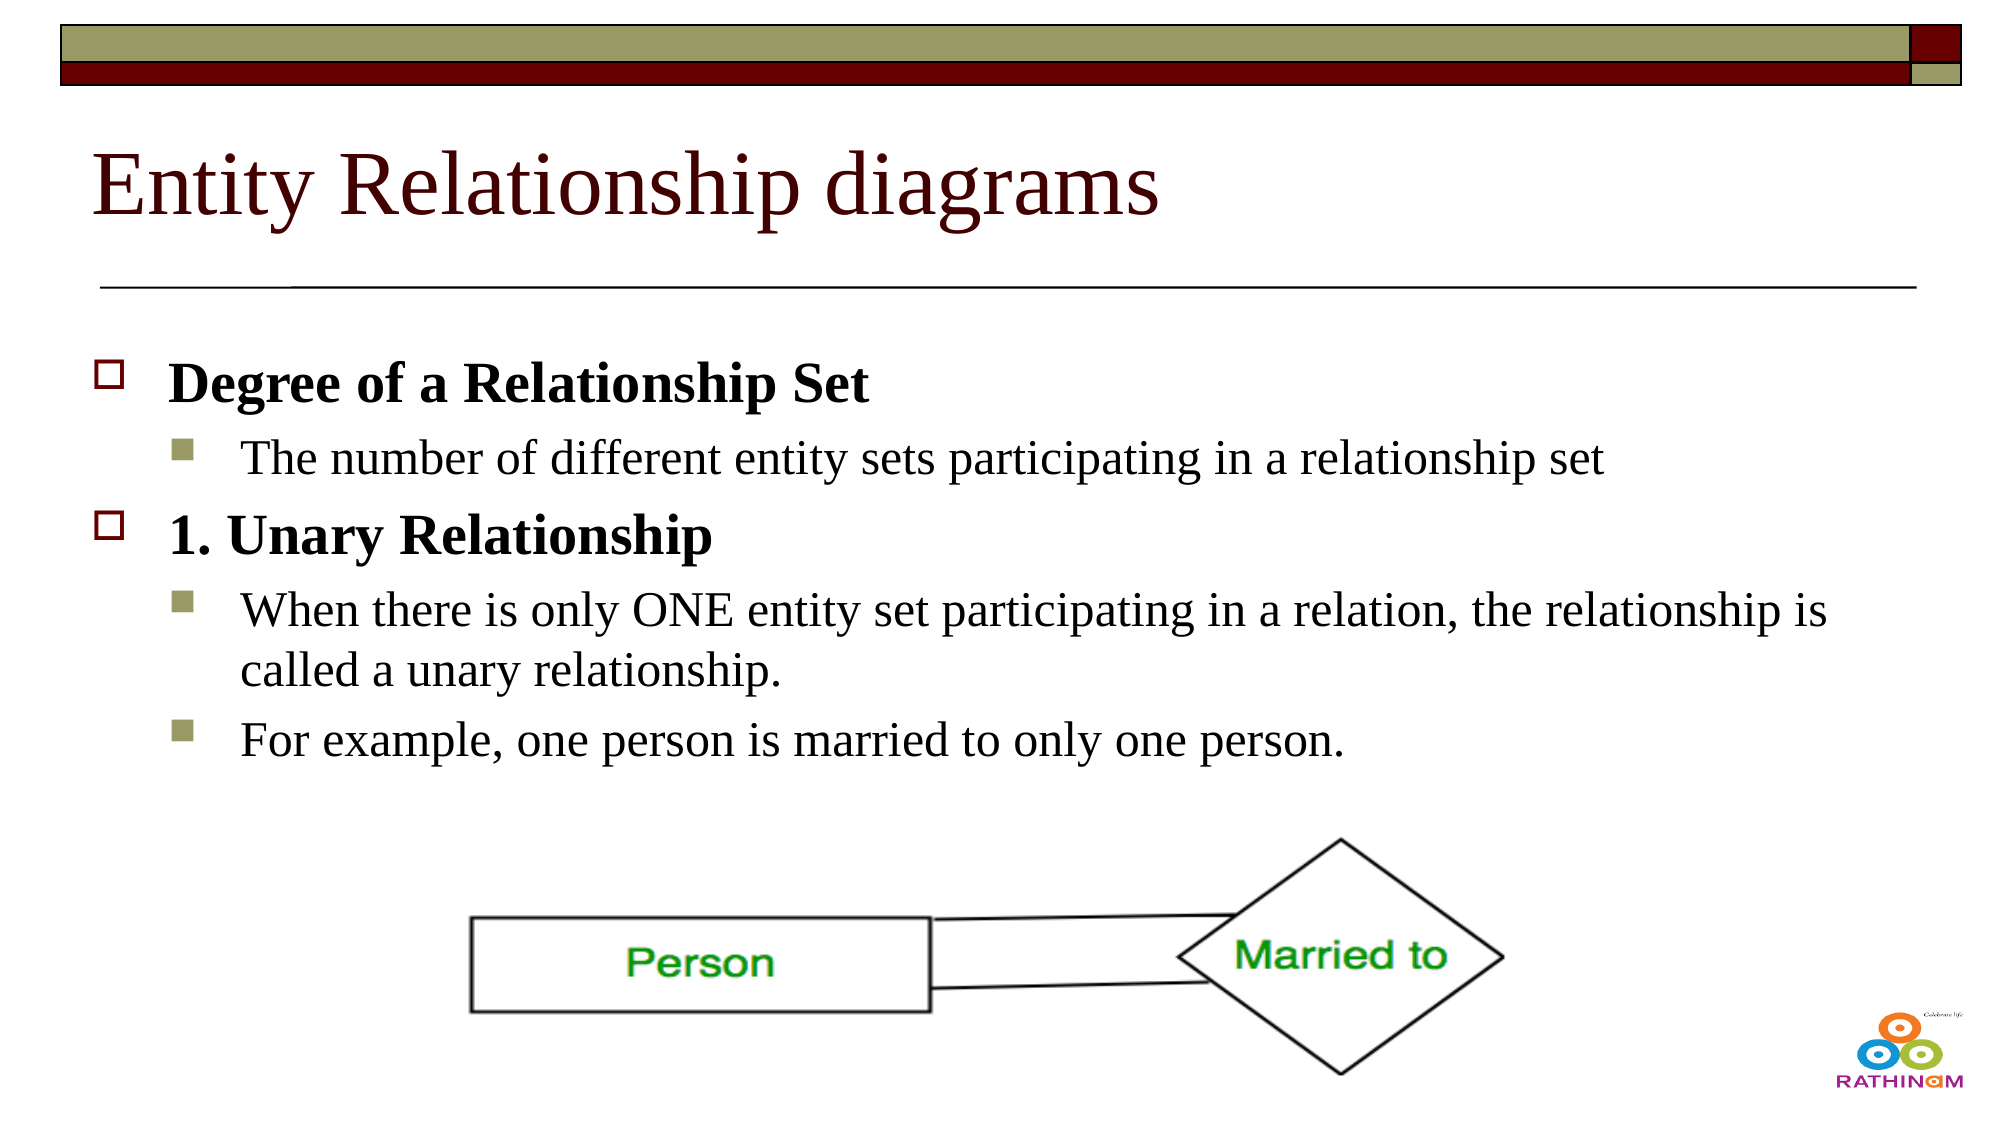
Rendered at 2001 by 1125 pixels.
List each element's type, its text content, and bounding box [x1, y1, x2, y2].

list Degree of a Relationship Set The number of different entity sets participating in a relationship set 1. Unary Relationship When there is only ONE entity set participating in a relation, the relationship is called a unary relationship. For example, one person is married to only one person. [76, 337, 1897, 980]
picture [431, 806, 1543, 1107]
title Entity Relationship diagrams [76, 52, 1877, 241]
picture [1830, 1000, 1969, 1100]
